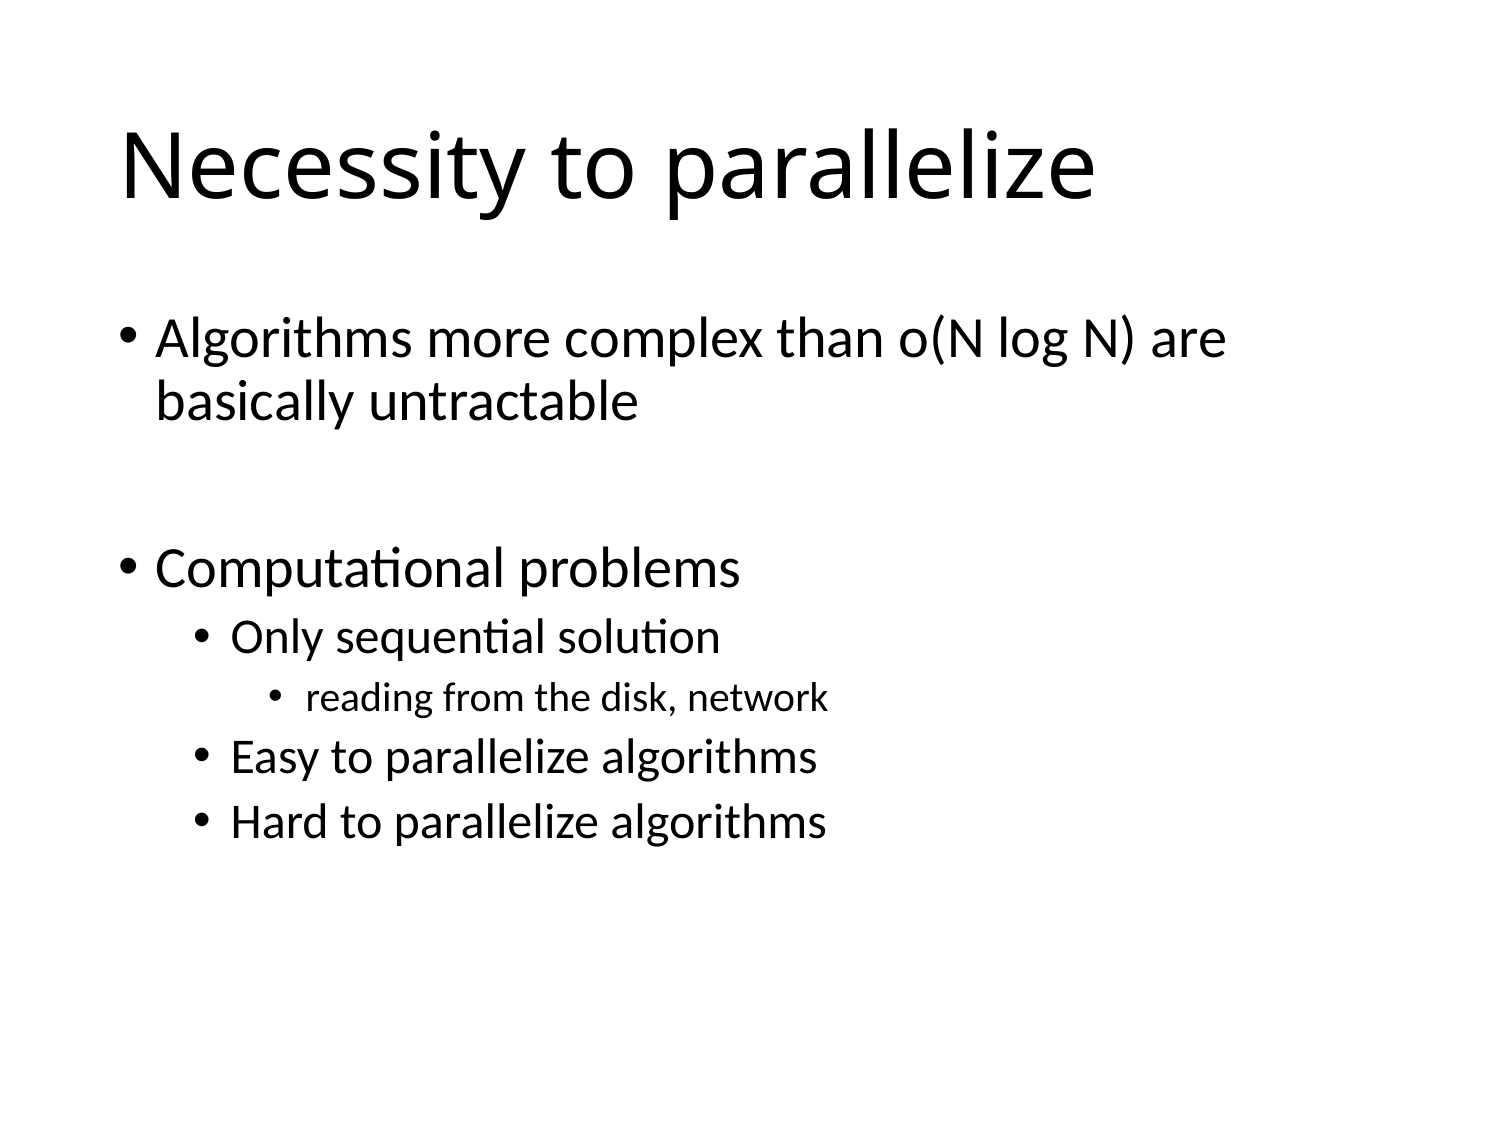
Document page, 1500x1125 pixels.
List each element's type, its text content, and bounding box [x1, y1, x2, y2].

list Algorithms more complex than o(N log N) are basically untractable Computational problems Only sequential solution reading from the disk, network Easy to parallelize algorithms Hard to parallelize algorithms [103, 299, 1397, 1014]
title Necessity to parallelize [103, 59, 1397, 278]
